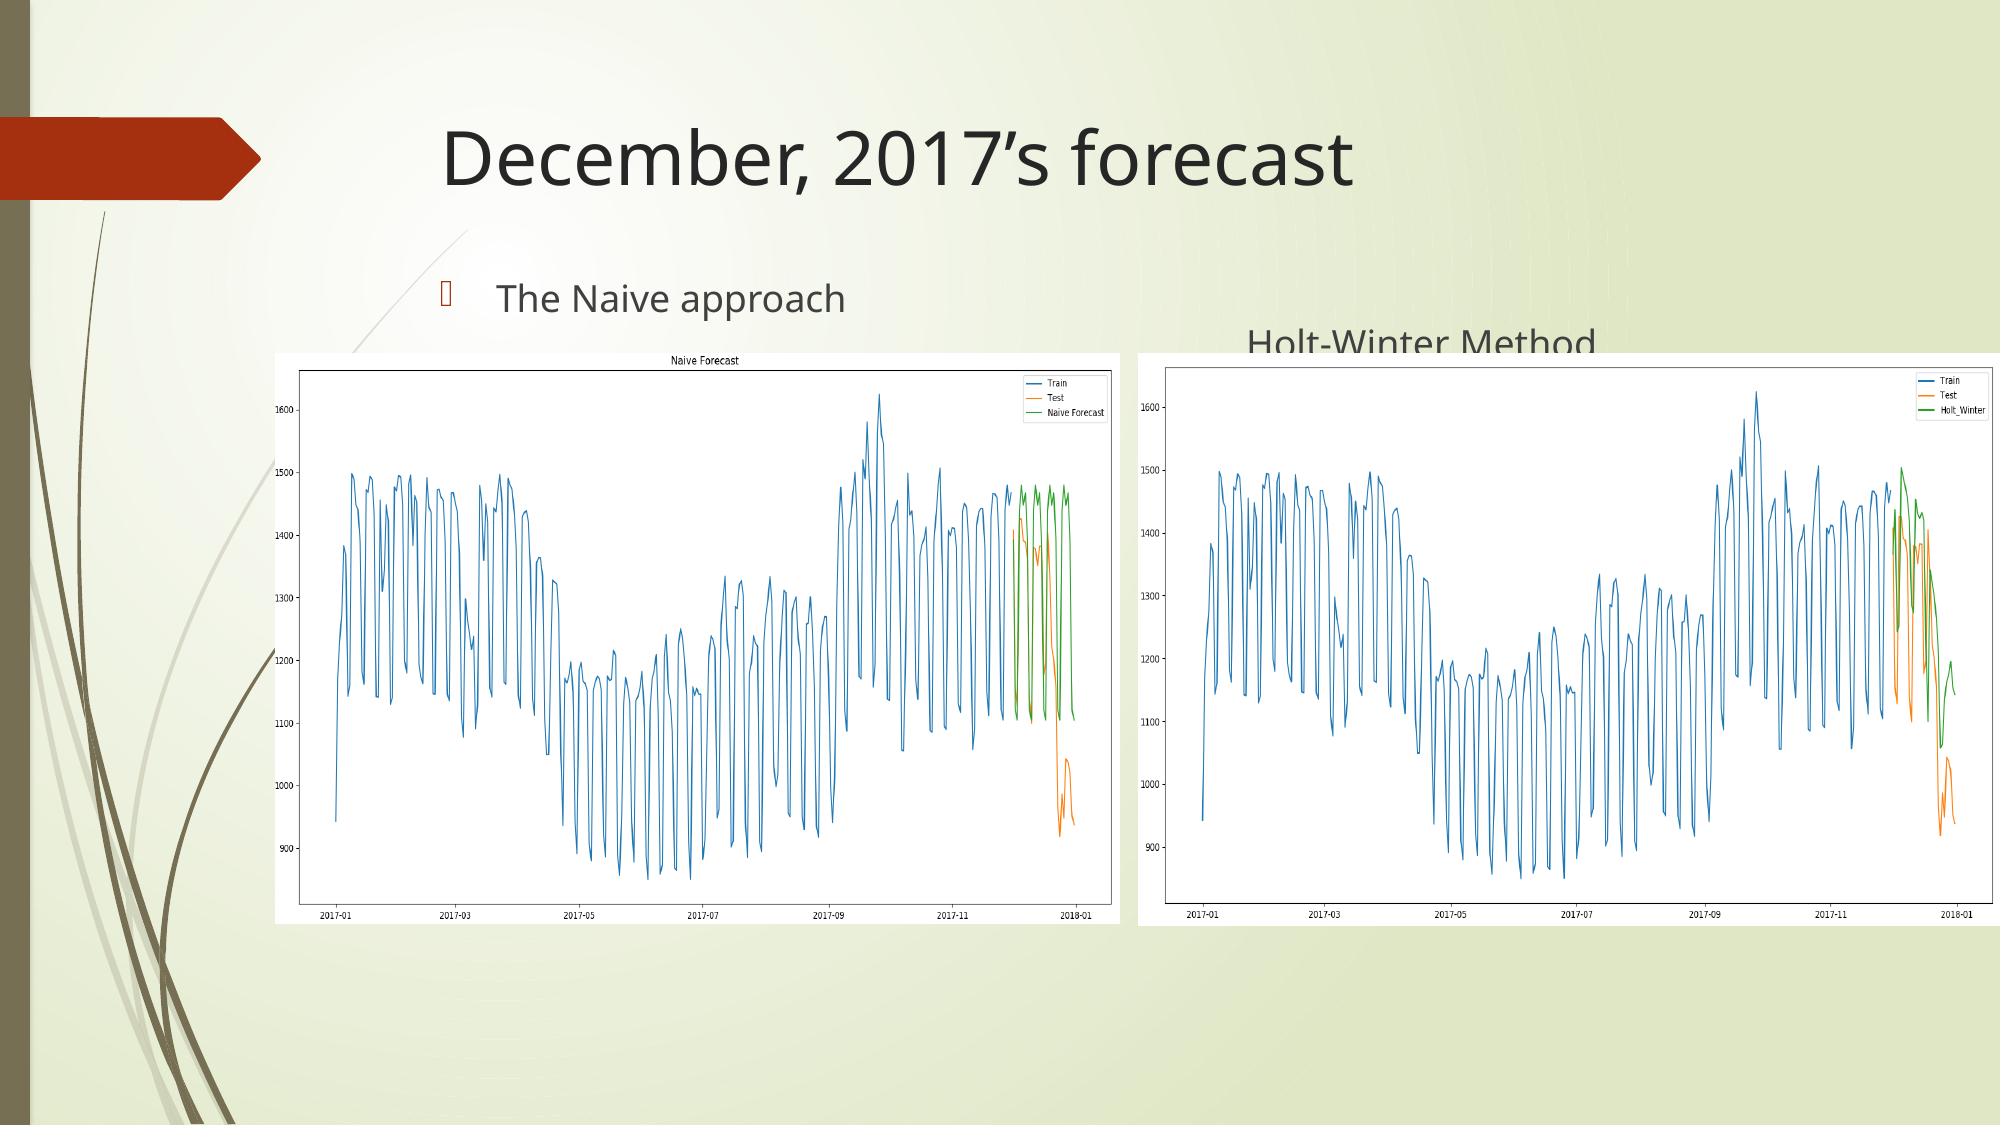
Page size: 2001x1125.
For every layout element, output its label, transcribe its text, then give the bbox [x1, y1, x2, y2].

list The Naive approach Holt-Winter Method [424, 267, 1888, 967]
picture [1138, 353, 2000, 926]
picture [275, 353, 1120, 924]
title December, 2017’s forecast [425, 102, 1888, 212]
